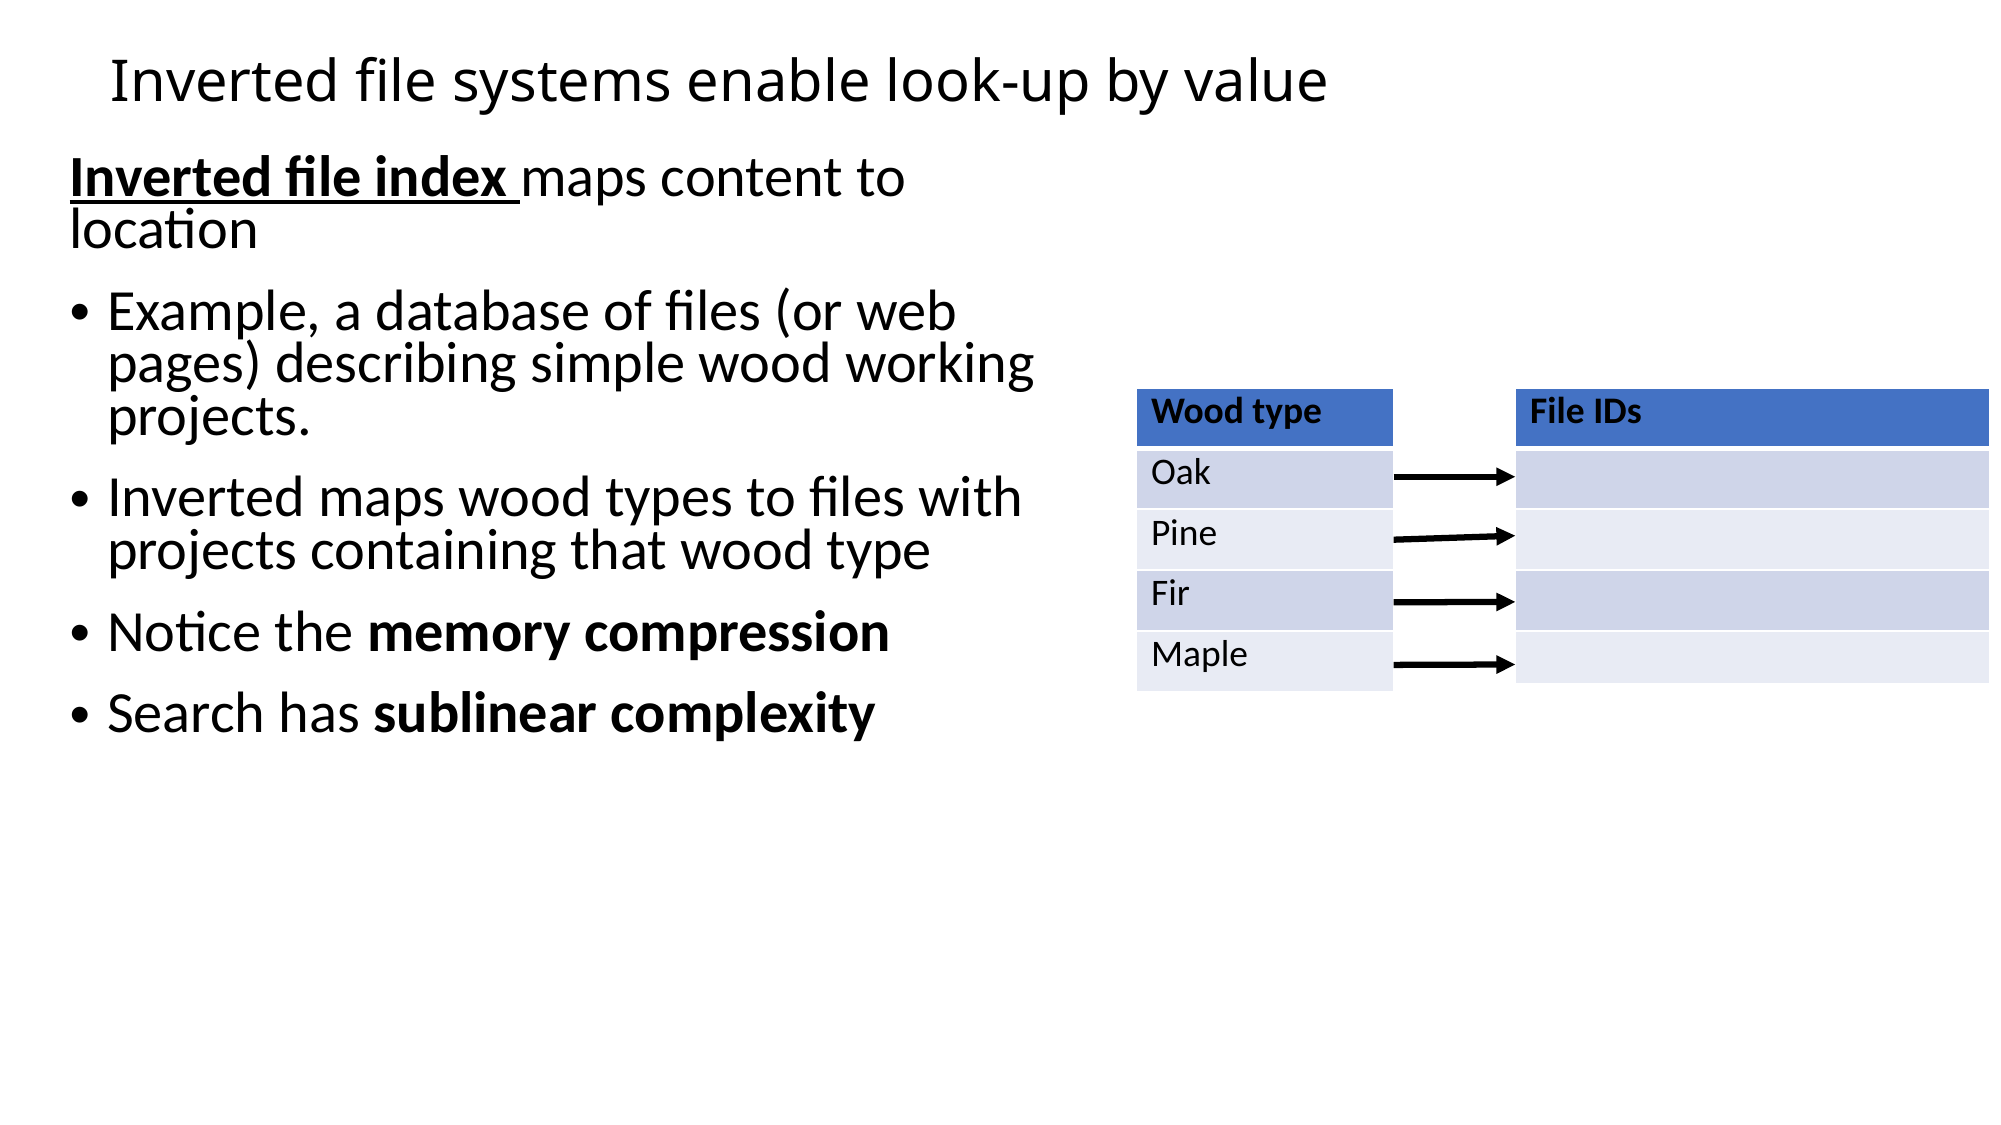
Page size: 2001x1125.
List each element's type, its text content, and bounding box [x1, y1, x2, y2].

table_cell Pine [1137, 510, 1393, 569]
title Inverted file systems enable look-up by value [95, 36, 1821, 124]
table_cell Oak [1137, 451, 1393, 508]
table_header Wood type [1137, 389, 1393, 446]
table_cell Fir [1137, 571, 1393, 630]
table_cell Maple [1137, 632, 1393, 691]
